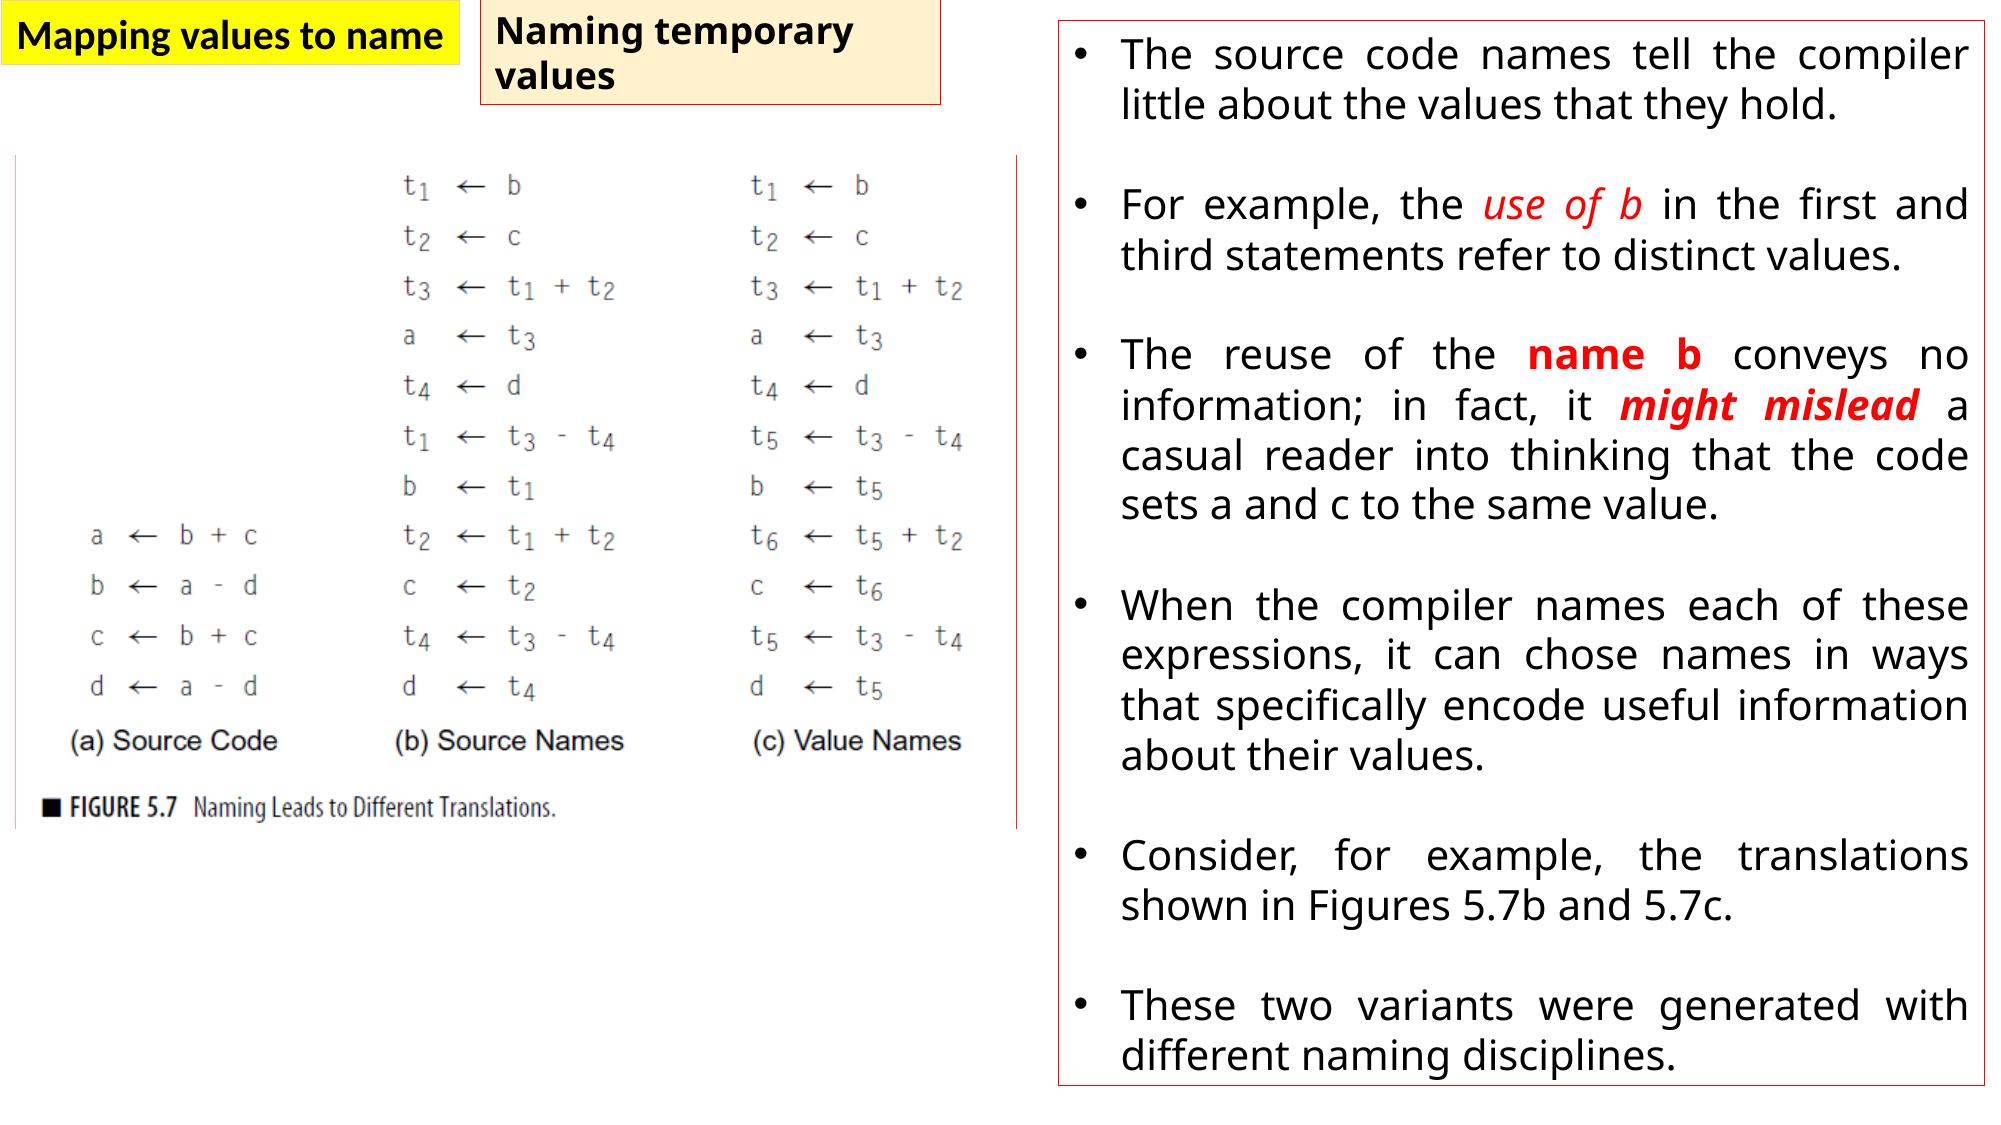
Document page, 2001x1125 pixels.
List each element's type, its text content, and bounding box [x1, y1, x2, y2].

text_box Mapping values to name [1, 0, 460, 65]
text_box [15, 155, 1017, 829]
text_box Naming temporary values [480, 0, 941, 105]
text_box The source code names tell the compiler little about the values that they hold. For example, the use of b in the first and third statements refer to distinct values. The reuse of the name b conveys no information; in fact, it might mislead a casual reader into thinking that the code sets a and c to the same value. When the compiler names each of these expressions, it can chose names in ways that specifically encode useful information about their values. Consider, for example, the translations shown in Figures 5.7b and 5.7c. These two variants were generated with different naming disciplines. [1058, 20, 1985, 1086]
